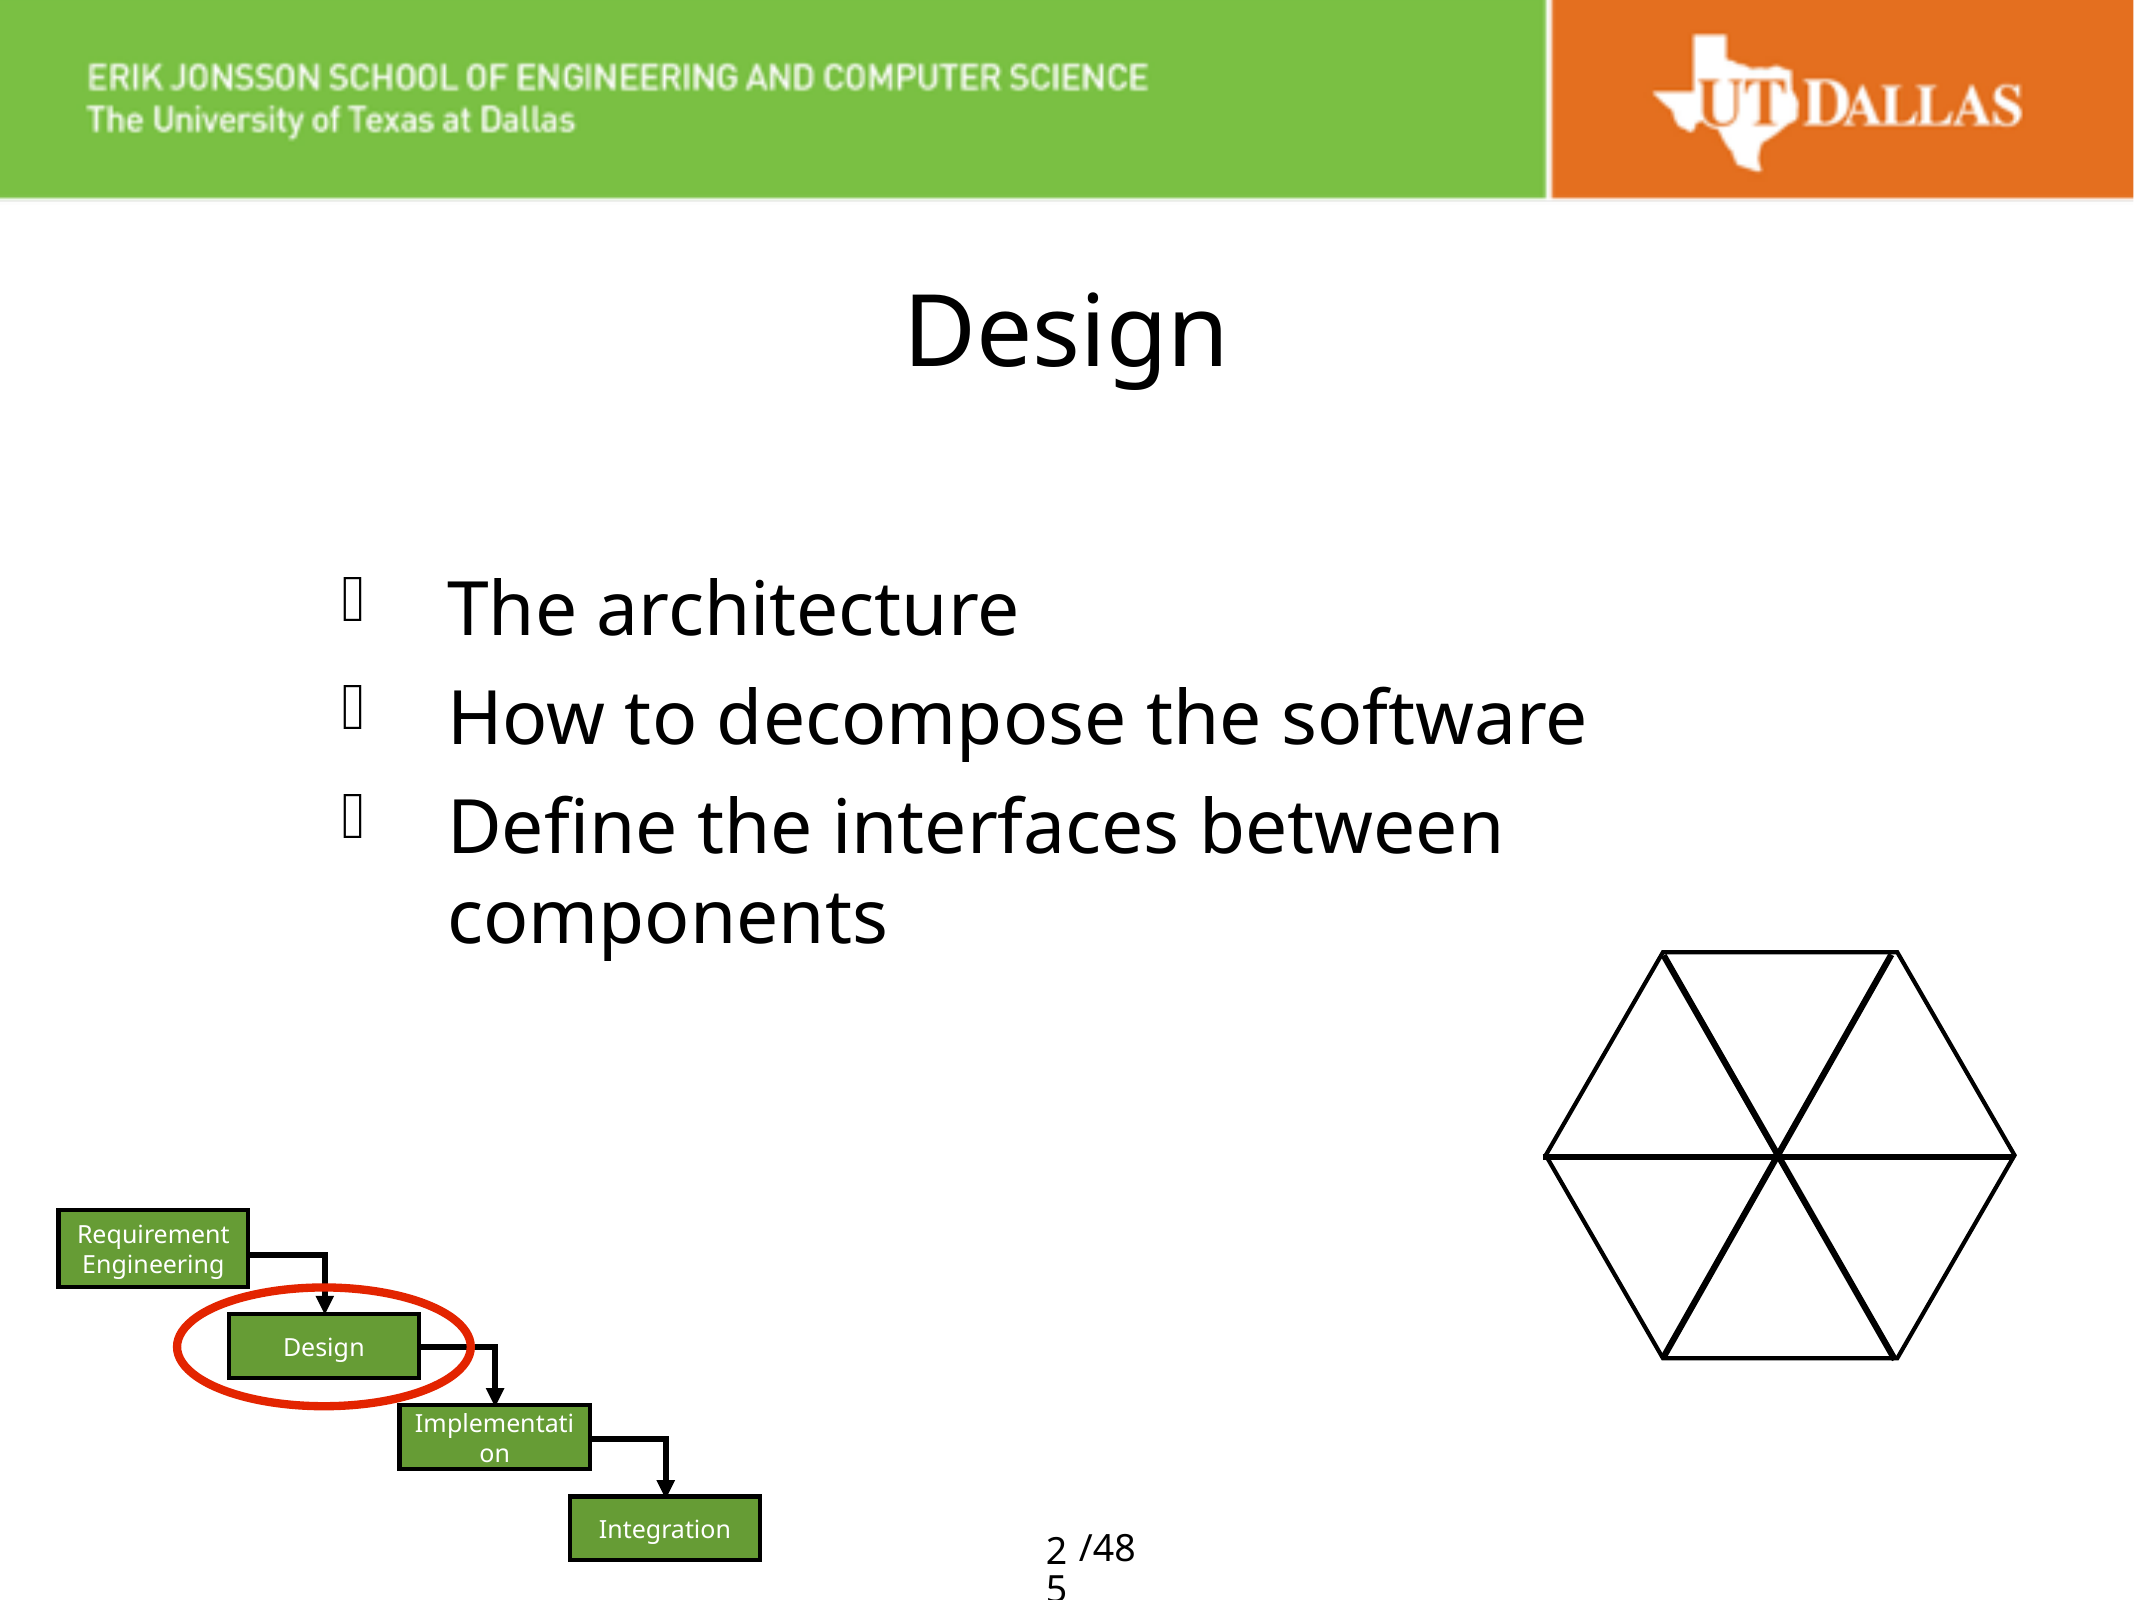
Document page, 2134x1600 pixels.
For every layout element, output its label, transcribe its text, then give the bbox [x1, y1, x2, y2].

title Design [207, 157, 1926, 495]
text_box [58, 1209, 761, 1561]
list The architecture How to decompose the software Define the interfaces between components [207, 495, 1926, 1066]
text_box [1545, 952, 2015, 1359]
slide_number 25 [1036, 1518, 1095, 1580]
picture [0, 0, 2134, 205]
